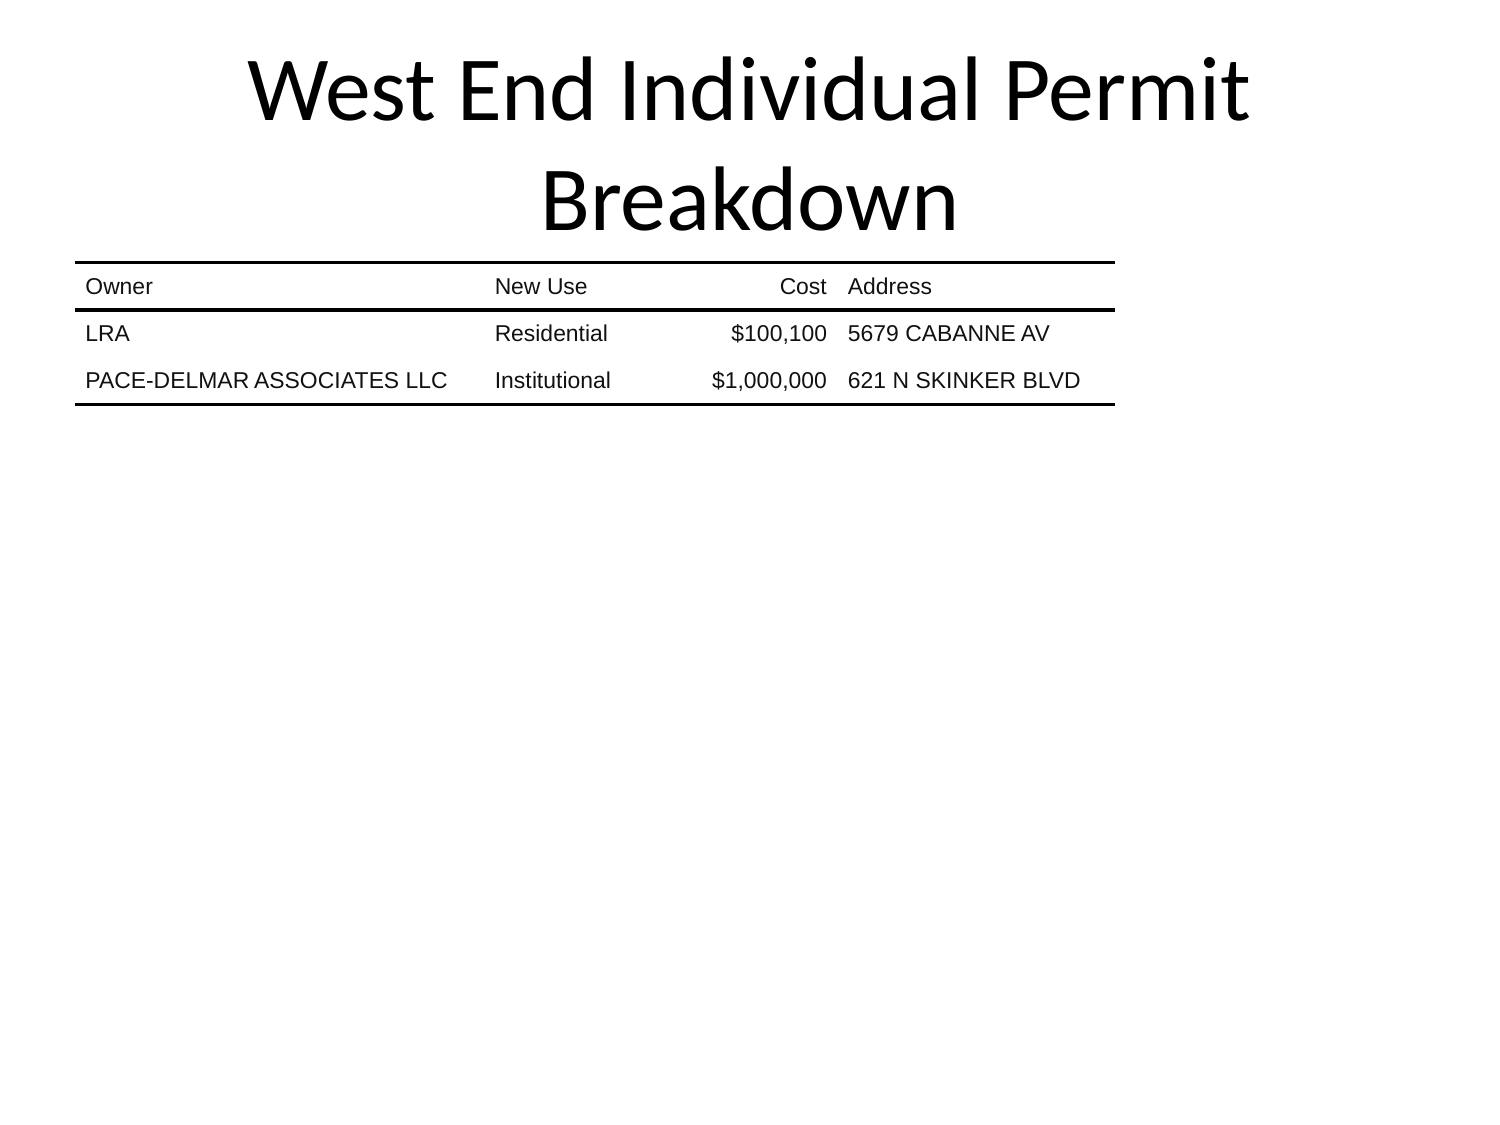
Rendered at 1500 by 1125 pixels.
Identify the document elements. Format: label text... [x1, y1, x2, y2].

table_cell 621 N SKINKER BLVD [837, 357, 1115, 403]
table_header Address [837, 264, 1115, 308]
table_cell $100,100 [643, 312, 837, 357]
table_cell 5679 CABANNE AV [837, 312, 1115, 357]
table_cell Residential [484, 312, 643, 357]
table_cell LRA [75, 312, 484, 357]
title West End Individual Permit Breakdown [75, 45, 1425, 233]
table_cell Institutional [484, 357, 643, 403]
table_header Owner [75, 264, 484, 308]
table_cell $1,000,000 [643, 357, 837, 403]
table_cell PACE-DELMAR ASSOCIATES LLC [75, 357, 484, 403]
table_header Cost [643, 264, 837, 308]
table_header New Use [484, 264, 643, 308]
